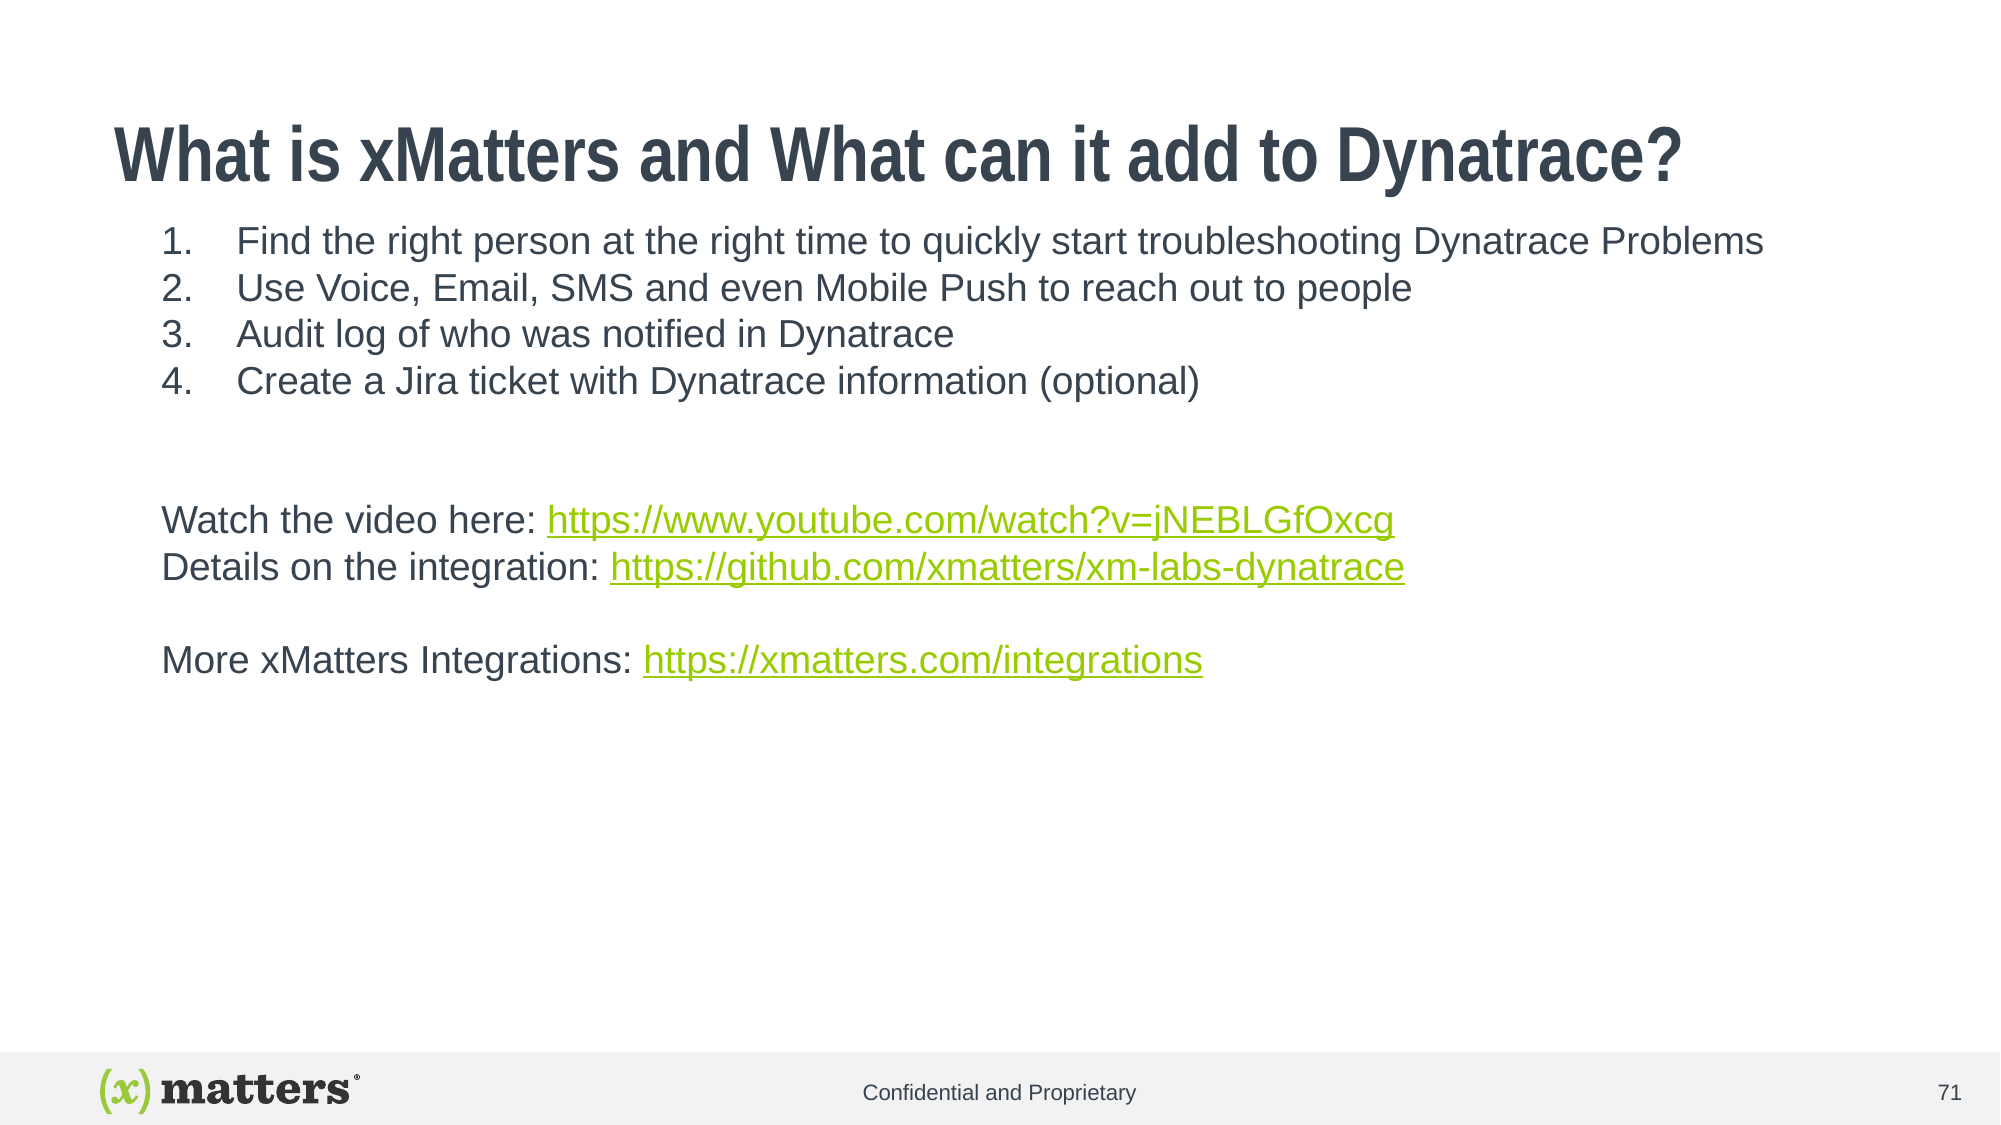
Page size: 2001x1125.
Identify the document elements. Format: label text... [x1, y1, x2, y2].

slide_number 71 [1899, 1060, 2000, 1123]
footer Confidential and Proprietary [683, 1060, 1317, 1123]
title What is xMatters and What can it add to Dynatrace? [99, 72, 1900, 230]
text_box Find the right person at the right time to quickly start troubleshooting Dynatrace Problems Use Voice, Email, SMS and even Mobile Push to reach out to people Audit log of who was notified in Dynatrace Create a Jira ticket with Dynatrace information (optional) Watch the video here: https://www.youtube.com/watch?v=jNEBLGfOxcg Details on the integration: https://github.com/xmatters/xm-labs-dynatrace More xMatters Integrations: https://xmatters.com/integrations [146, 208, 1763, 1009]
